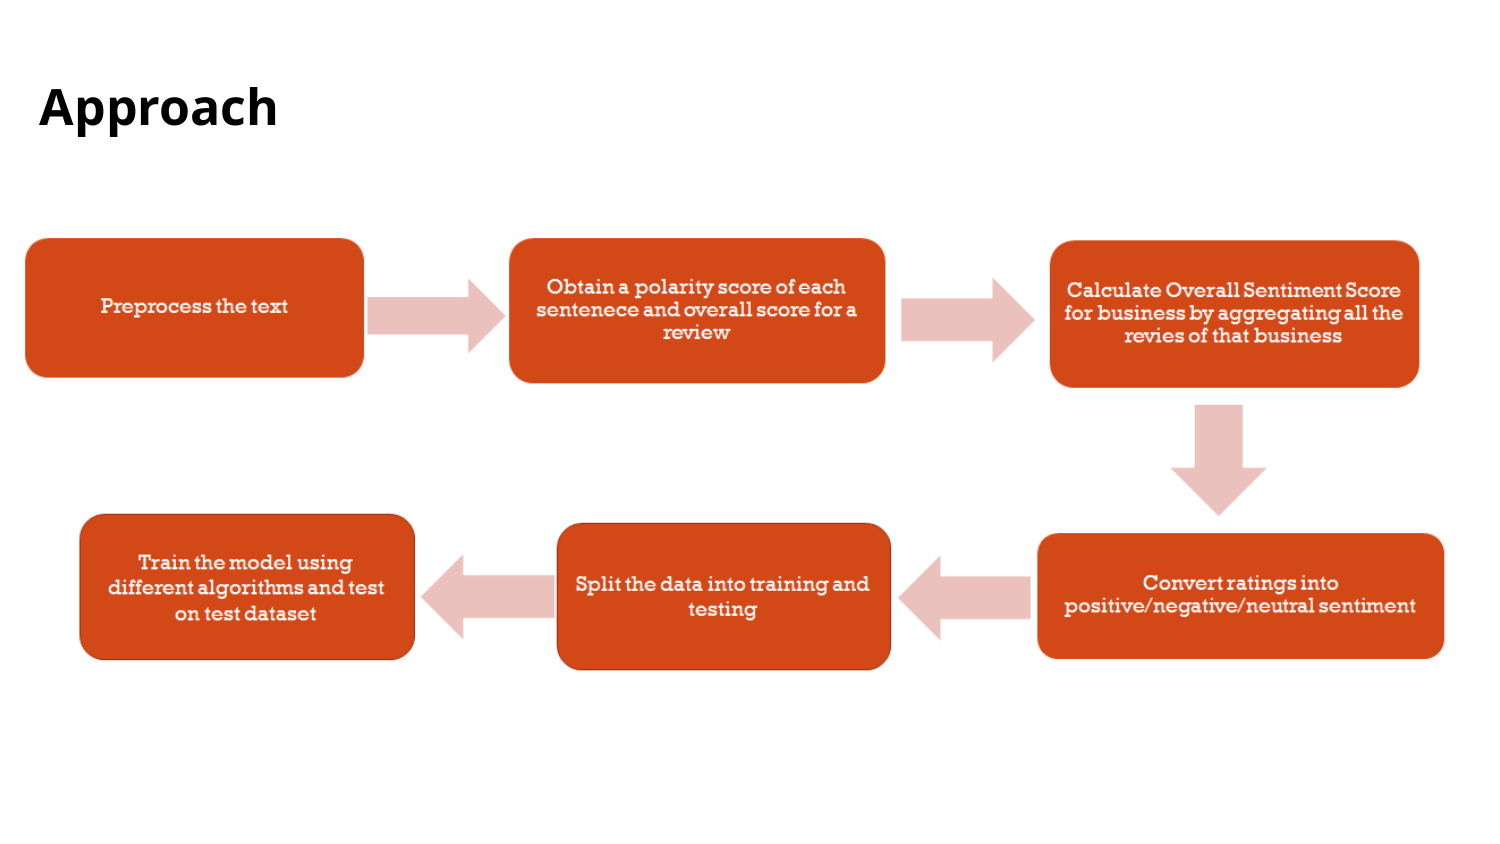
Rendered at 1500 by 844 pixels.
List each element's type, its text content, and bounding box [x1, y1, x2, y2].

title Approach [24, 60, 1423, 163]
picture [24, 237, 1476, 844]
